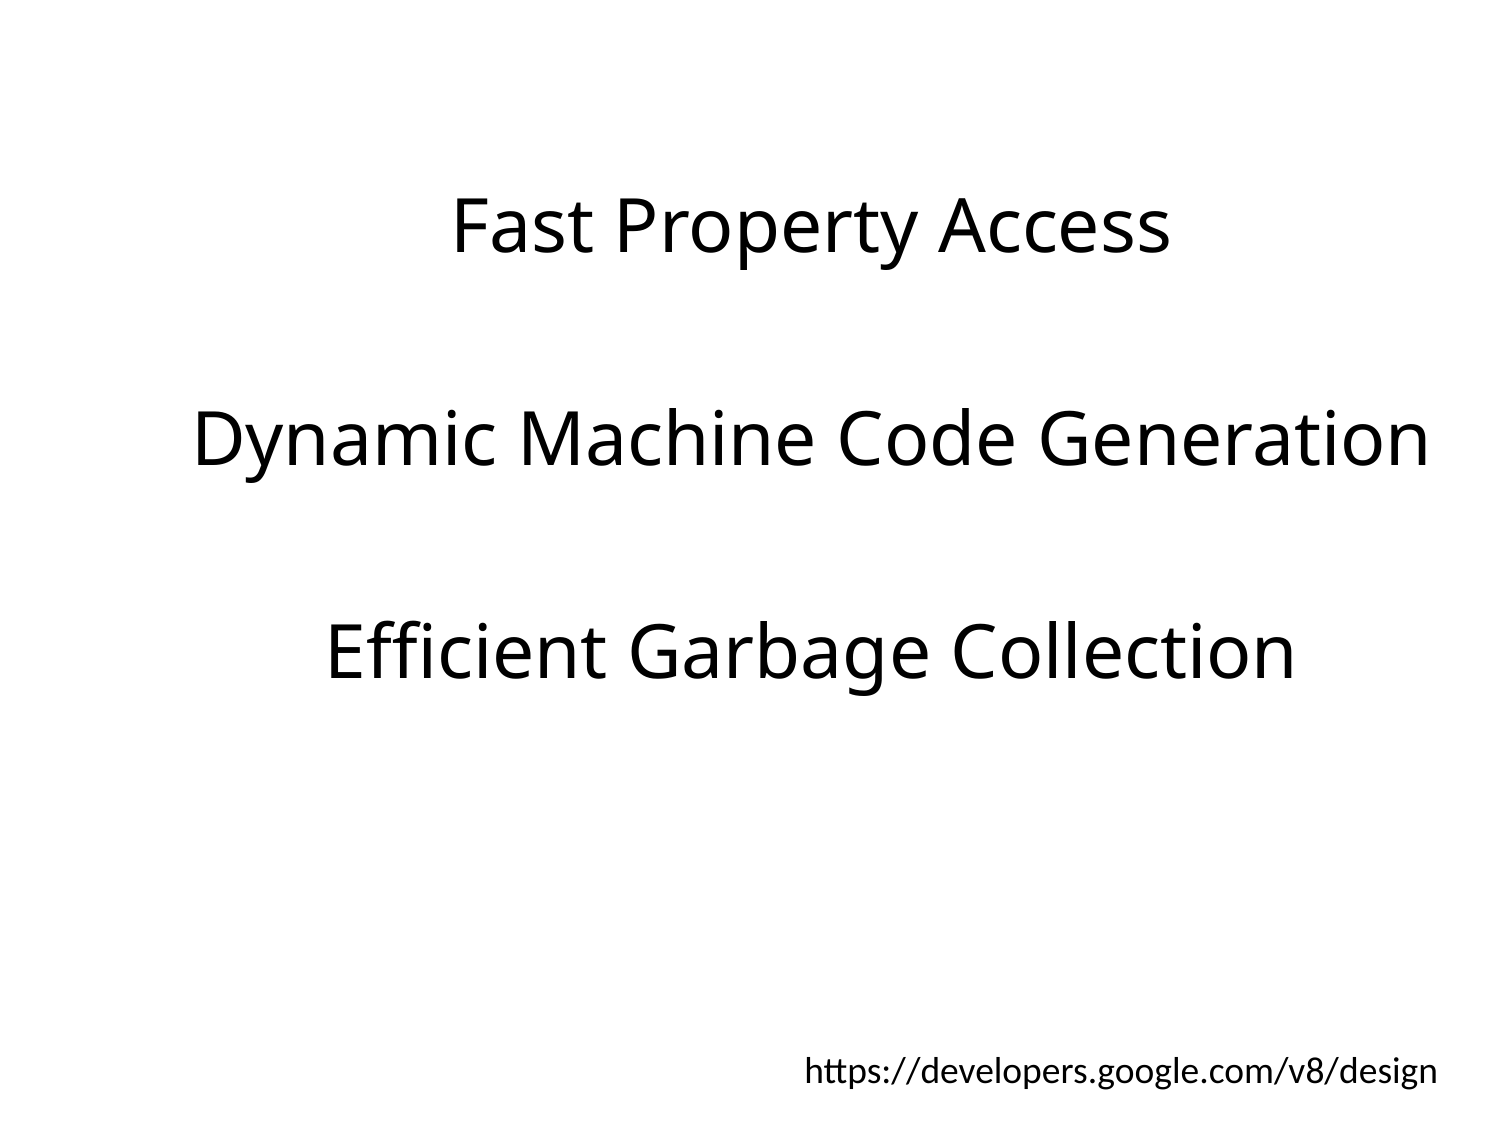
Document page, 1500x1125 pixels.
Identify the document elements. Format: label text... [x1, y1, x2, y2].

text_box Efficient Garbage Collection [309, 596, 1314, 702]
text_box Fast Property Access [435, 170, 1188, 276]
text_box https://developers.google.com/v8/design [789, 1039, 1454, 1099]
text_box Dynamic Machine Code Generation [176, 383, 1448, 489]
